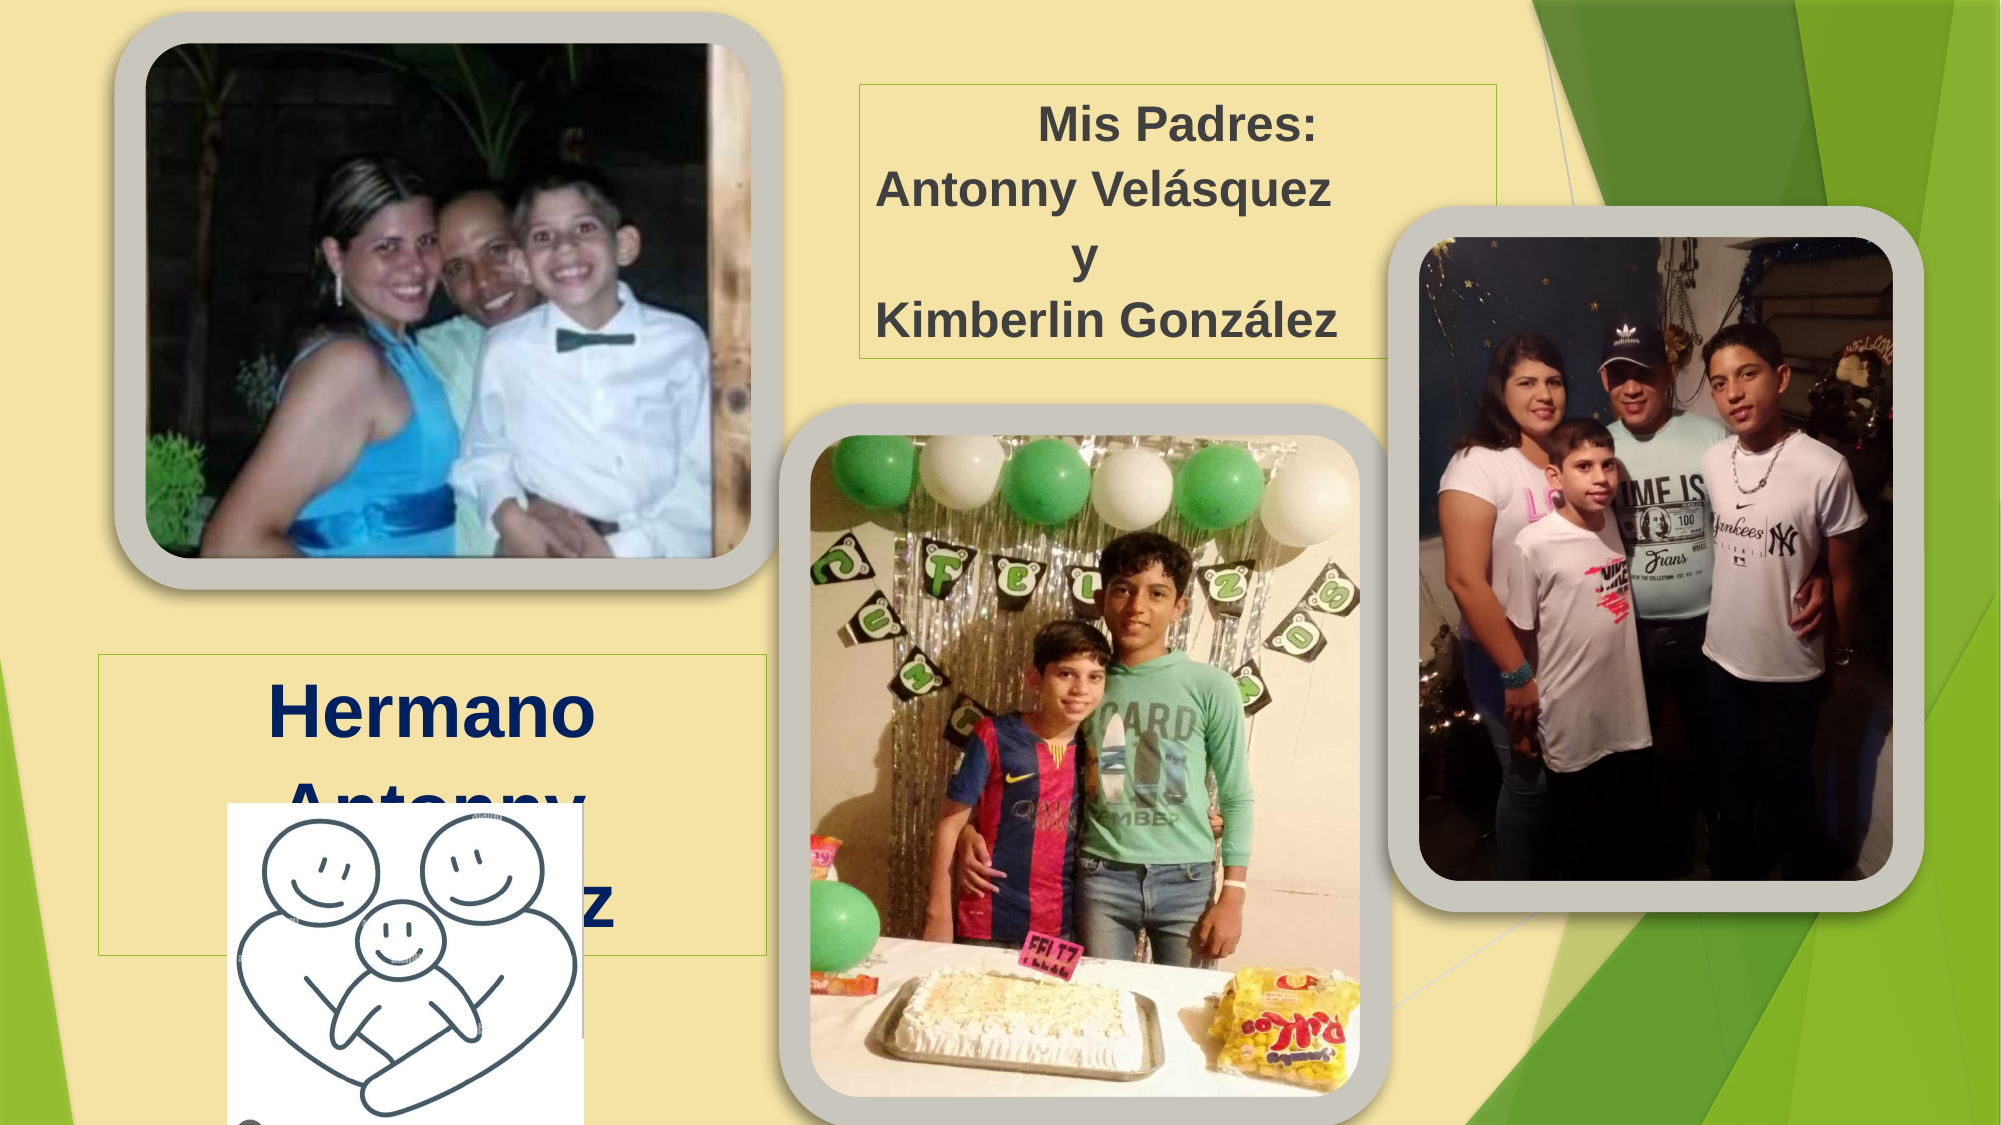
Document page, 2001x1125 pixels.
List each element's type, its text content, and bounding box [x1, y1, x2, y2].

picture [1403, 220, 1910, 898]
picture [227, 803, 584, 1125]
picture [129, 27, 768, 575]
picture [794, 419, 1376, 1114]
list Hermano Antonny Velásquez [98, 654, 764, 956]
list Mis Padres: Antonny Velásquez y Kimberlin González [859, 84, 1497, 359]
